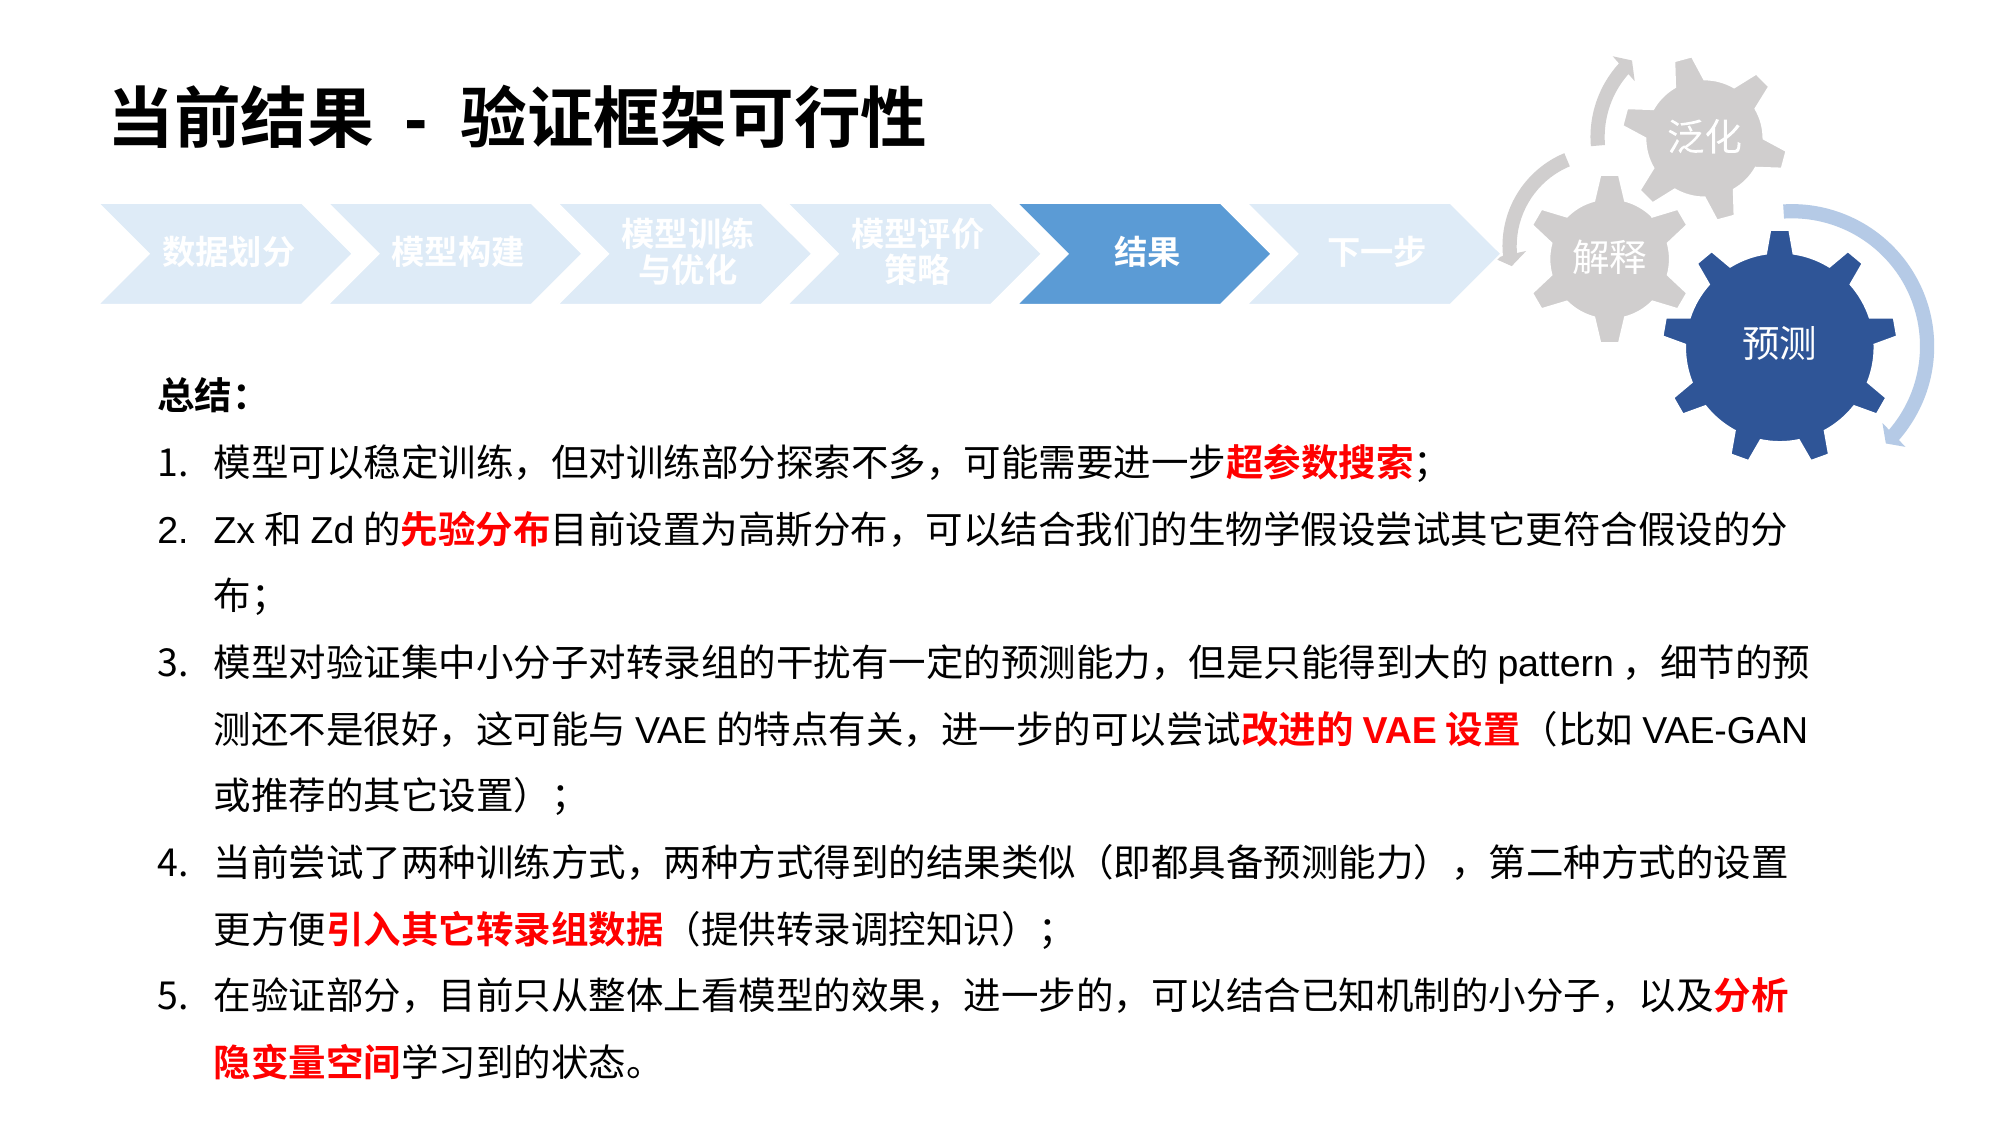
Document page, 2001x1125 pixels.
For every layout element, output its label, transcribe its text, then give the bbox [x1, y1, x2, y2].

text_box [96, 164, 1503, 344]
text_box 总结： 模型可以稳定训练，但对训练部分探索不多，可能需要进一步超参数搜索； Zx和Zd的先验分布目前设置为高斯分布，可以结合我们的生物学假设尝试其它更符合假设的分布； 模型对验证集中小分子对转录组的干扰有一定的预测能力，但是只能得到大的pattern，细节的预测还不是很好，这可能与VAE的特点有关，进一步的可以尝试改进的VAE设置（比如VAE-GAN或推荐的其它设置）； 当前尝试了两种训练方式，两种方式得到的结果类似（即都具备预测能力），第二种方式的设置更方便引入其它转录组数据（提供转录调控知识）； 在验证部分，目前只从整体上看模型的效果，进一步的，可以结合已知机制的小分子，以及分析隐变量空间学习到的状态。 [142, 344, 1835, 1092]
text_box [1434, 35, 1932, 466]
text_box 当前结果 - 验证框架可行性 [92, 68, 943, 164]
